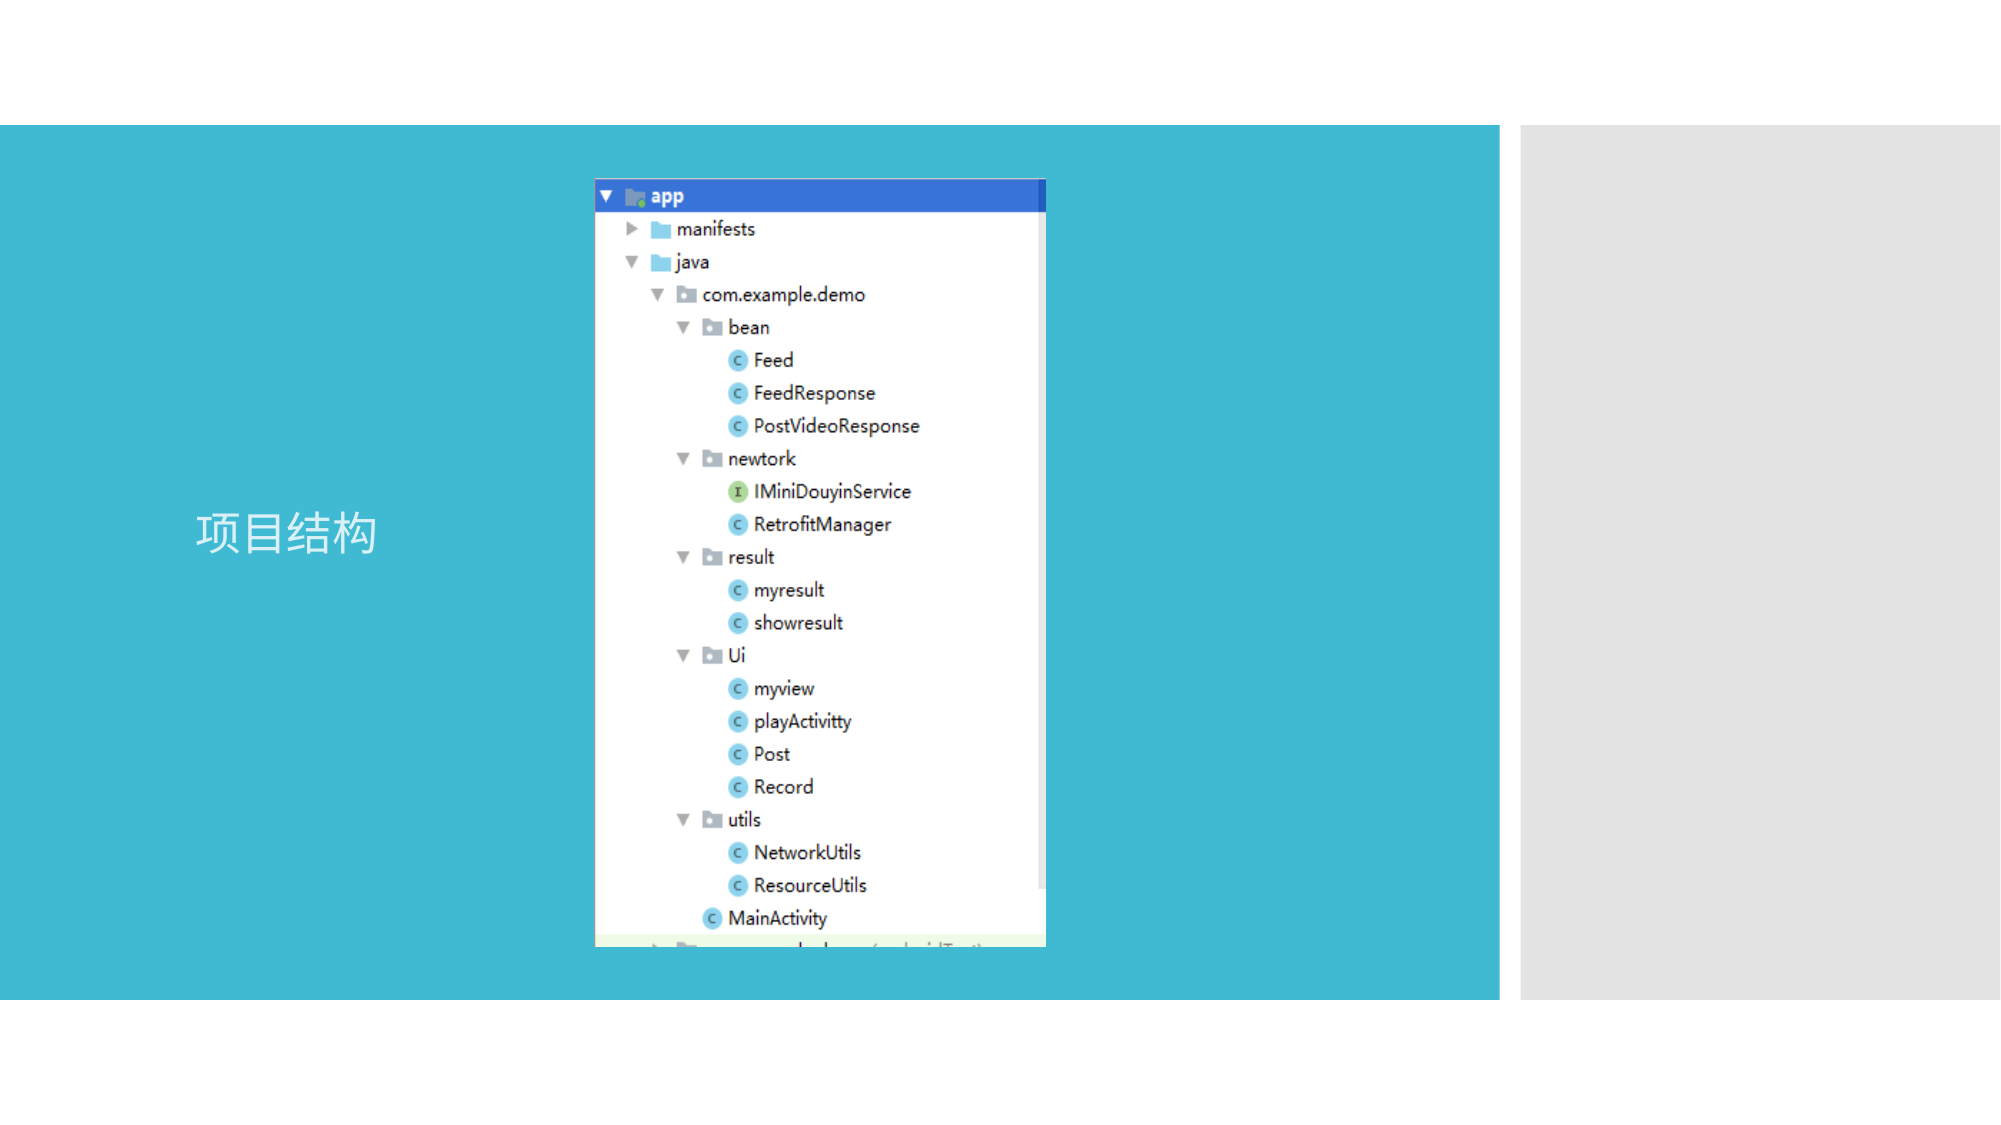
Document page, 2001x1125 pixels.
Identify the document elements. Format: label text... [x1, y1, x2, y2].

picture [594, 177, 1047, 948]
subtitle 项目结构 [180, 503, 416, 588]
